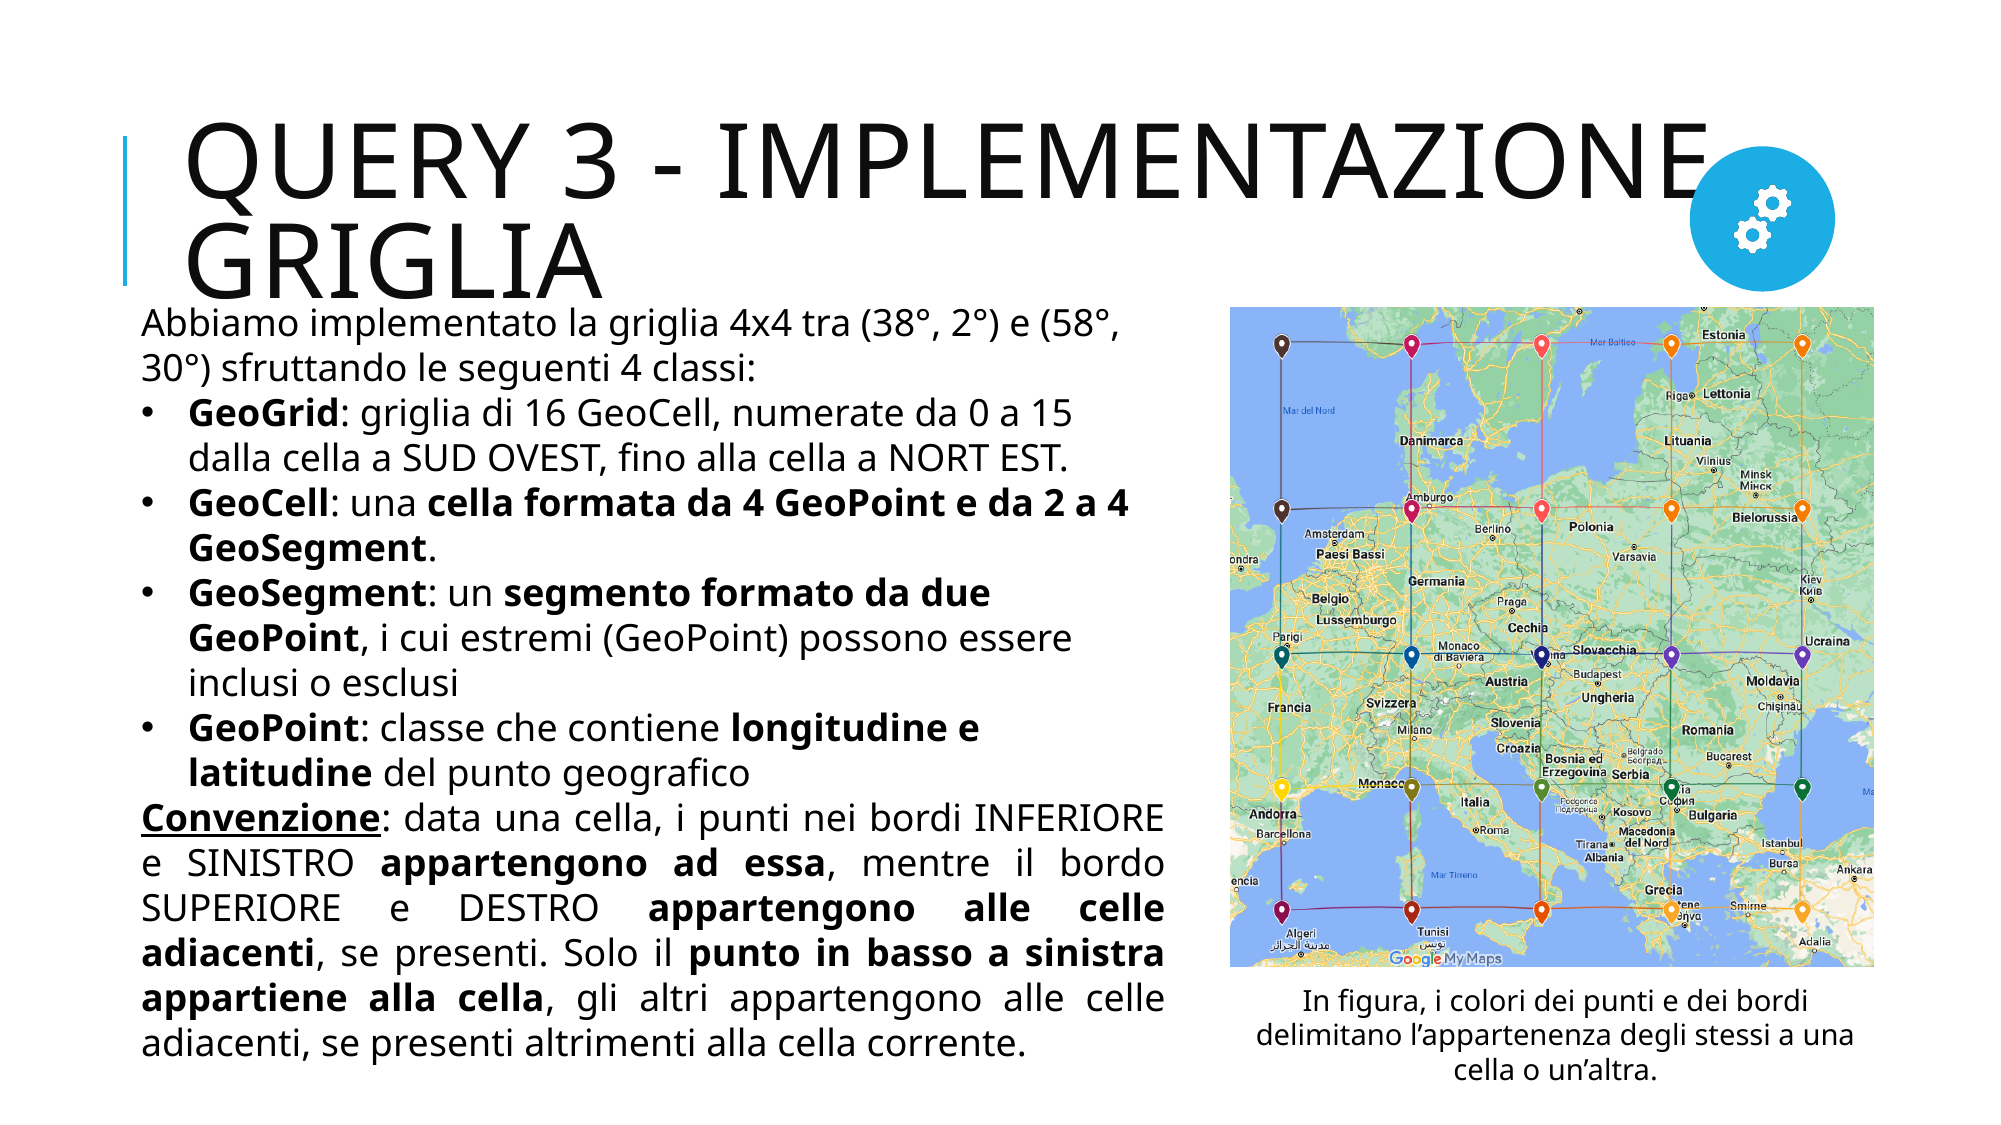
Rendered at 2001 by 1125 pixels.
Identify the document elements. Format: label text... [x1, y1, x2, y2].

title Query 3 - Implementazione griglia [168, 96, 1763, 342]
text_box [1689, 146, 1836, 292]
text_box In figura, i colori dei punti e dei bordi delimitano l’appartenenza degli stessi a una cella o un’altra. [1230, 974, 1882, 1094]
text_box Abbiamo implementato la griglia 4x4 tra (38°, 2°) e (58°, 30°) sfruttando le seguenti 4 classi: GeoGrid: griglia di 16 GeoCell, numerate da 0 a 15 dalla cella a SUD OVEST, fino alla cella a NORT EST. GeoCell: una cella formata da 4 GeoPoint e da 2 a 4 GeoSegment. GeoSegment: un segmento formato da due GeoPoint, i cui estremi (GeoPoint) possono essere inclusi o esclusi GeoPoint: classe che contiene longitudine e latitudine del punto geografico Convenzione: data una cella, i punti nei bordi INFERIORE e SINISTRO appartengono ad essa, mentre il bordo SUPERIORE e DESTRO appartengono alle celle adiacenti, se presenti. Solo il punto in basso a sinistra appartiene alla cella, gli altri appartengono alle celle adiacenti, se presenti altrimenti alla cella corrente. [126, 291, 1181, 1072]
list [1229, 306, 1874, 968]
